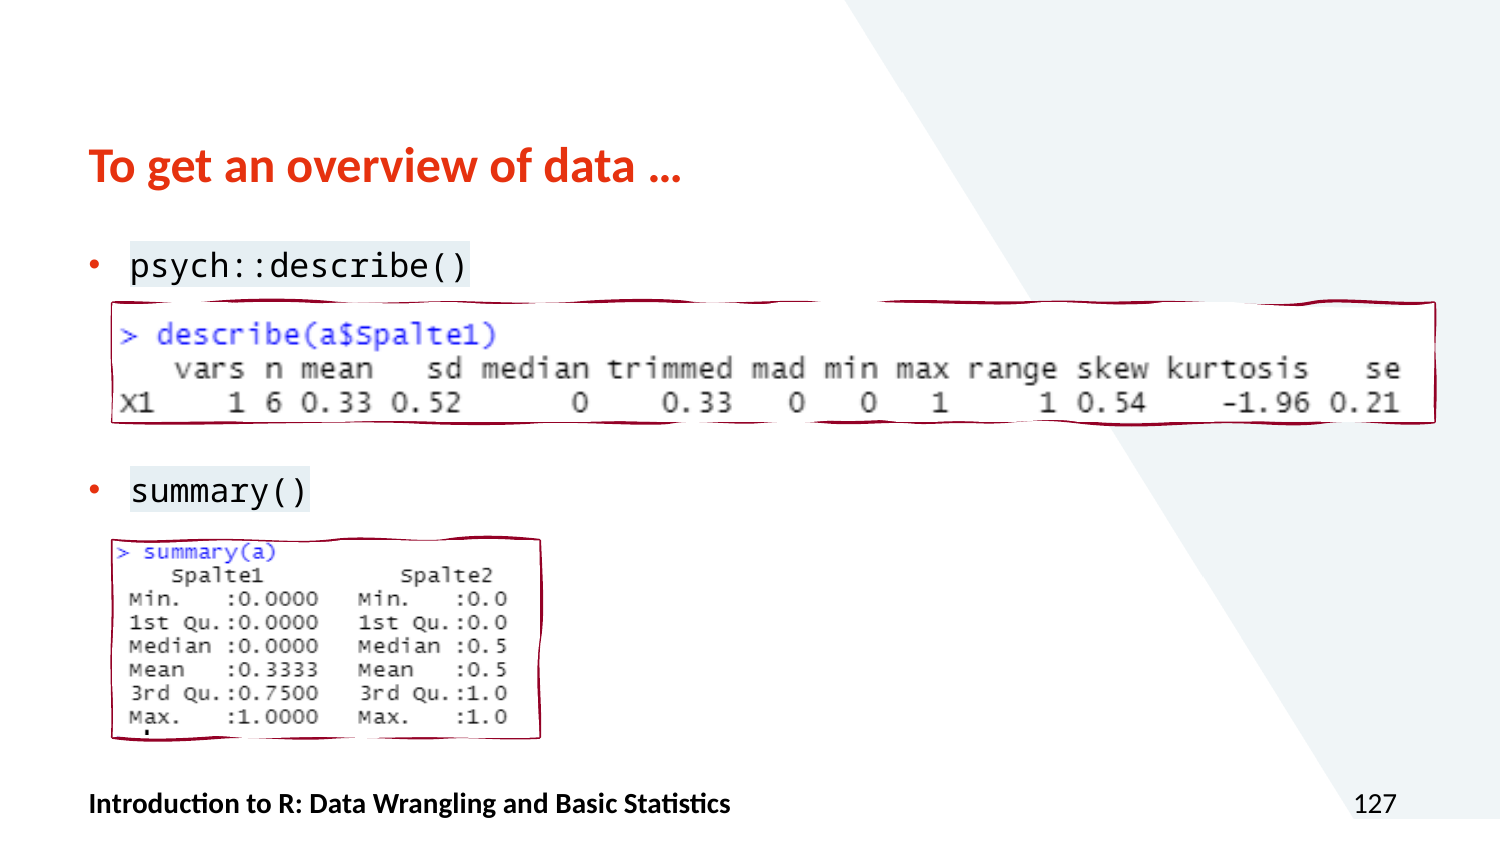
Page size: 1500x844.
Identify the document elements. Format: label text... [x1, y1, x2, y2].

title To get an overview of data … [88, 129, 1398, 232]
list psych::describe() summary() [88, 243, 1398, 756]
picture [0, 0, 1500, 819]
slide_number 127 [1263, 785, 1398, 819]
footer Introduction to R: Data Wrangling and Basic Statistics [88, 785, 1217, 819]
